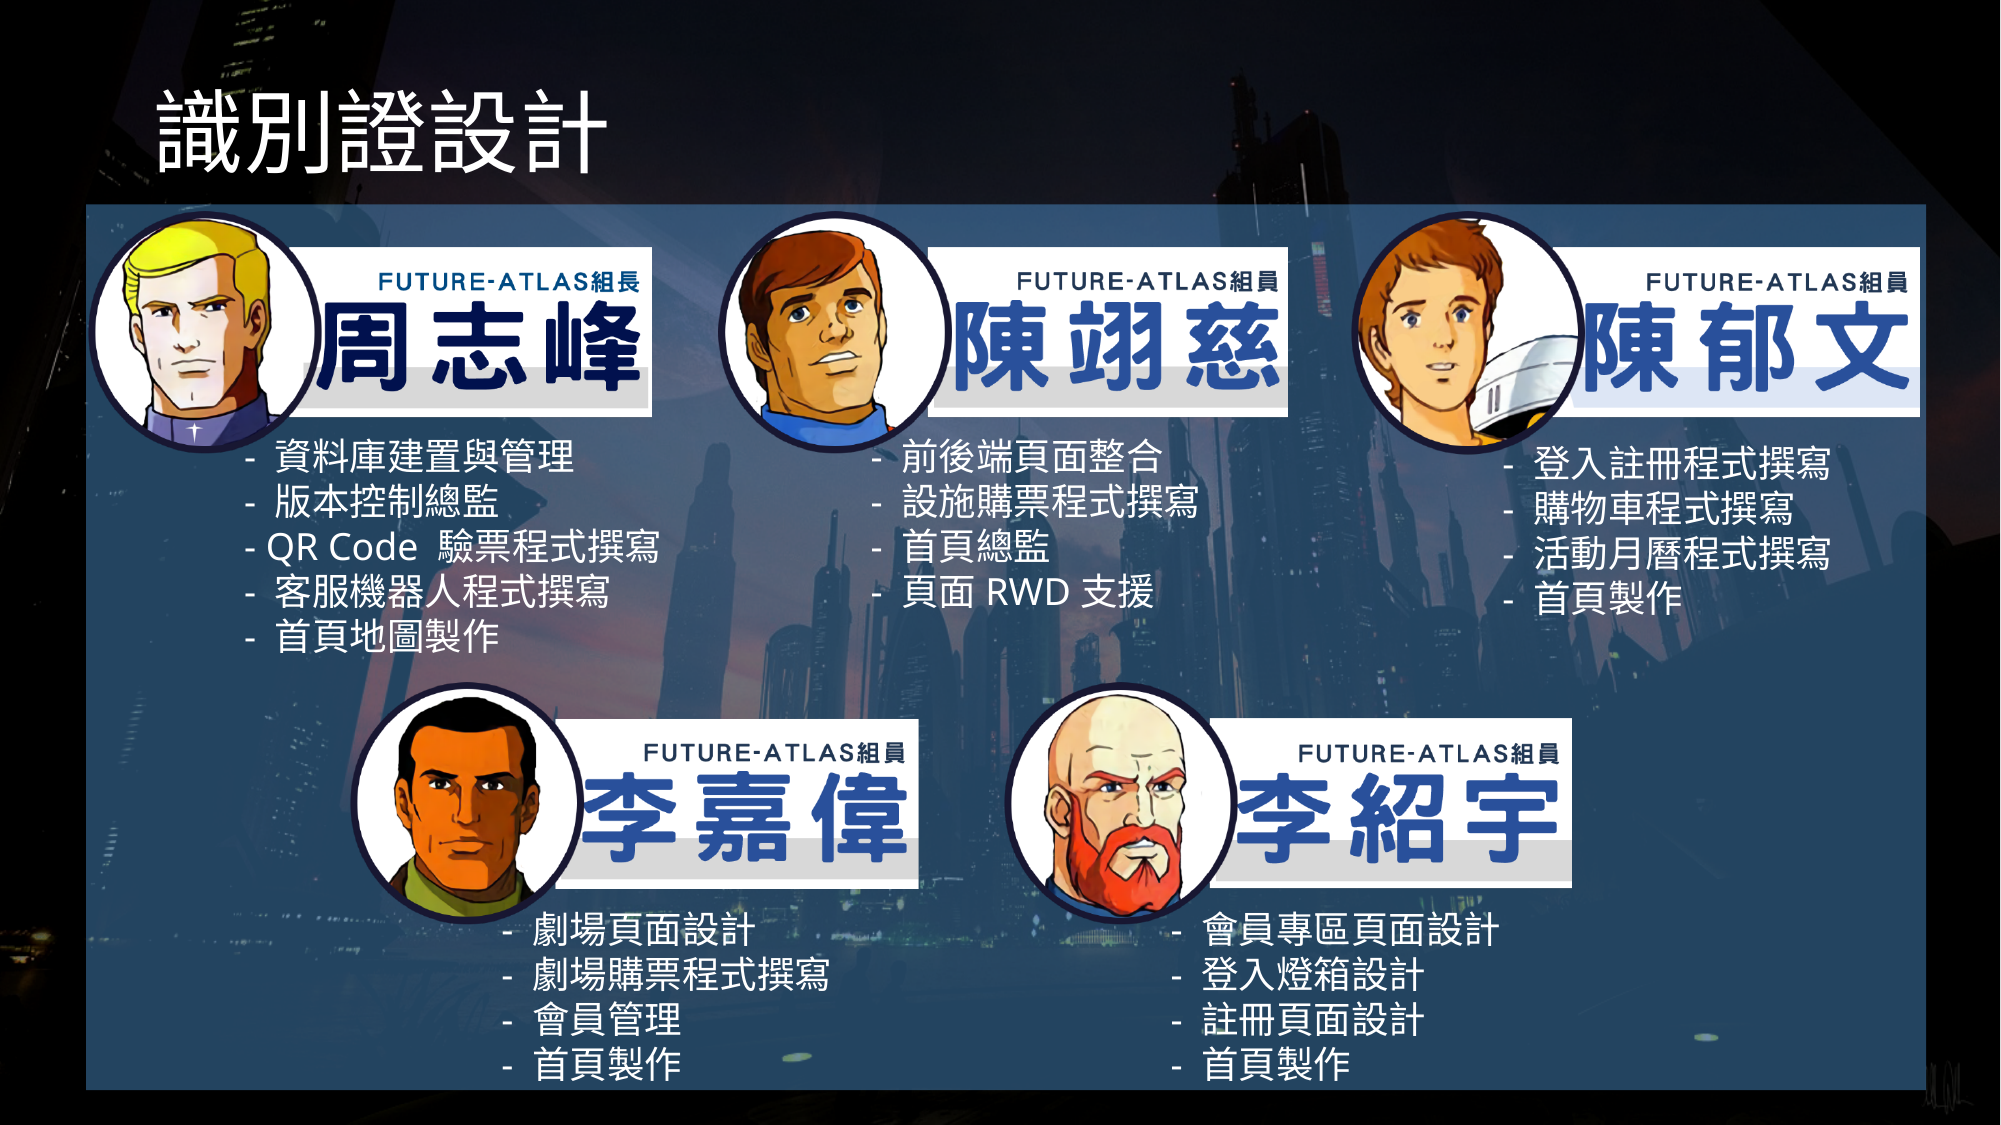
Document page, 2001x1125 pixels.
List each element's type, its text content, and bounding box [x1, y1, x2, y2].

picture [0, 0, 2001, 1125]
text_box - 劇場頁面設計 - 劇場購票程式撰寫 - 會員管理 - 首頁製作 [486, 934, 919, 1094]
text_box - 登入註冊程式撰寫 - 購物車程式撰寫 - 活動月曆程式撰寫 - 首頁製作 [1487, 463, 1920, 628]
text_box [85, 203, 1928, 1092]
text_box - 會員專區頁面設計 - 登入燈箱設計 - 註冊頁面設計 - 首頁製作 [1155, 898, 1588, 1094]
title 識別證設計 [137, 49, 1863, 224]
text_box - 前後端頁面整合 - 設施購票程式撰寫 - 首頁總監 - 頁面RWD支援 [855, 463, 1288, 621]
text_box - 資料庫建置與管理 - 版本控制總監 - QR Code 驗票程式撰寫 - 客服機器人程式撰寫 - 首頁地圖製作 [229, 425, 704, 666]
